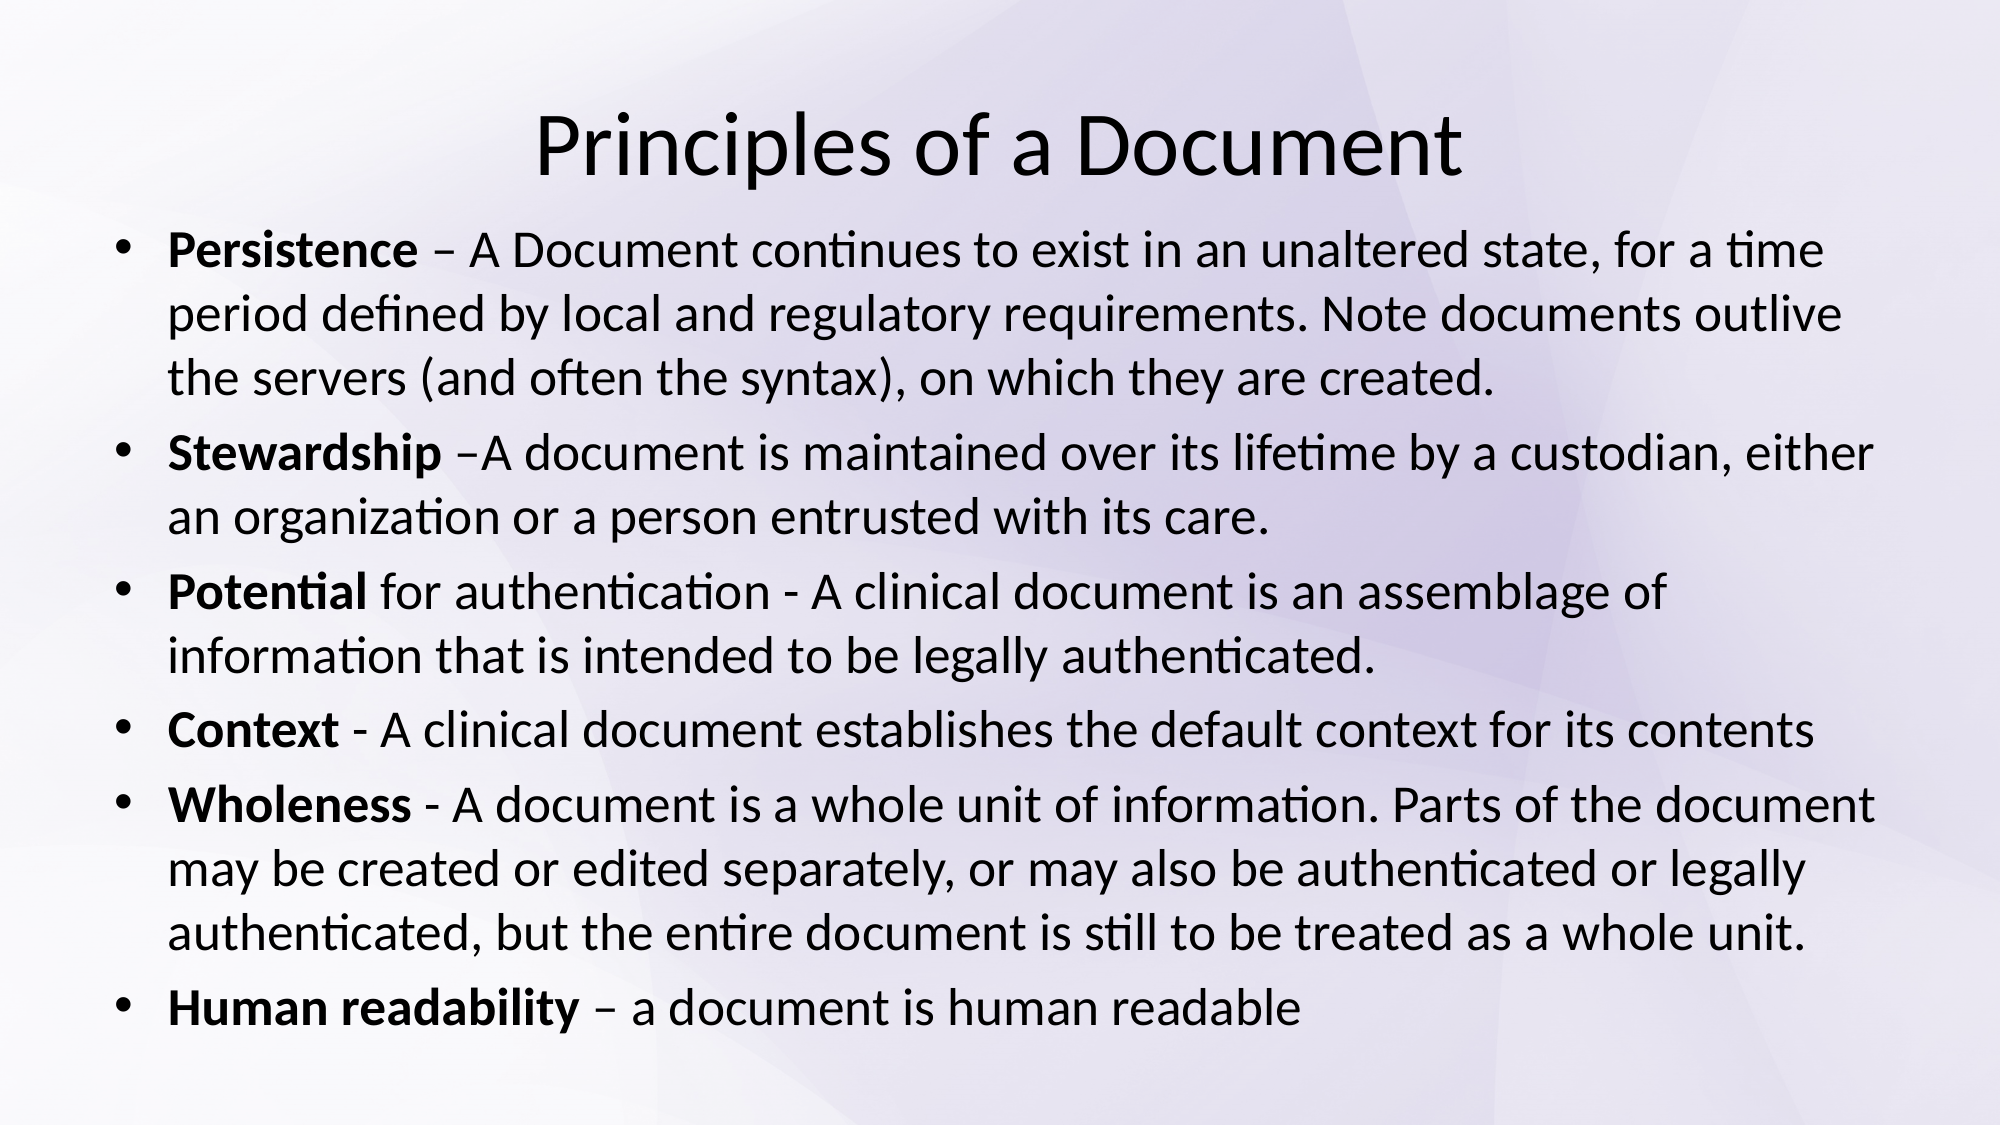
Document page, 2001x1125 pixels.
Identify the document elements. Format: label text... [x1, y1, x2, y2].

title Principles of a Document [99, 45, 1900, 206]
list Persistence – A Document continues to exist in an unaltered state, for a time period defined by local and regulatory requirements. Note documents outlive the servers (and often the syntax), on which they are created. Stewardship –A document is maintained over its lifetime by a custodian, either an organization or a person entrusted with its care. Potential for authentication - A clinical document is an assemblage of information that is intended to be legally authenticated. Context - A clinical document establishes the default context for its contents Wholeness - A document is a whole unit of information. Parts of the document may be created or edited separately, or may also be authenticated or legally authenticated, but the entire document is still to be treated as a whole unit. Human readability – a document is human readable [99, 206, 1900, 1059]
